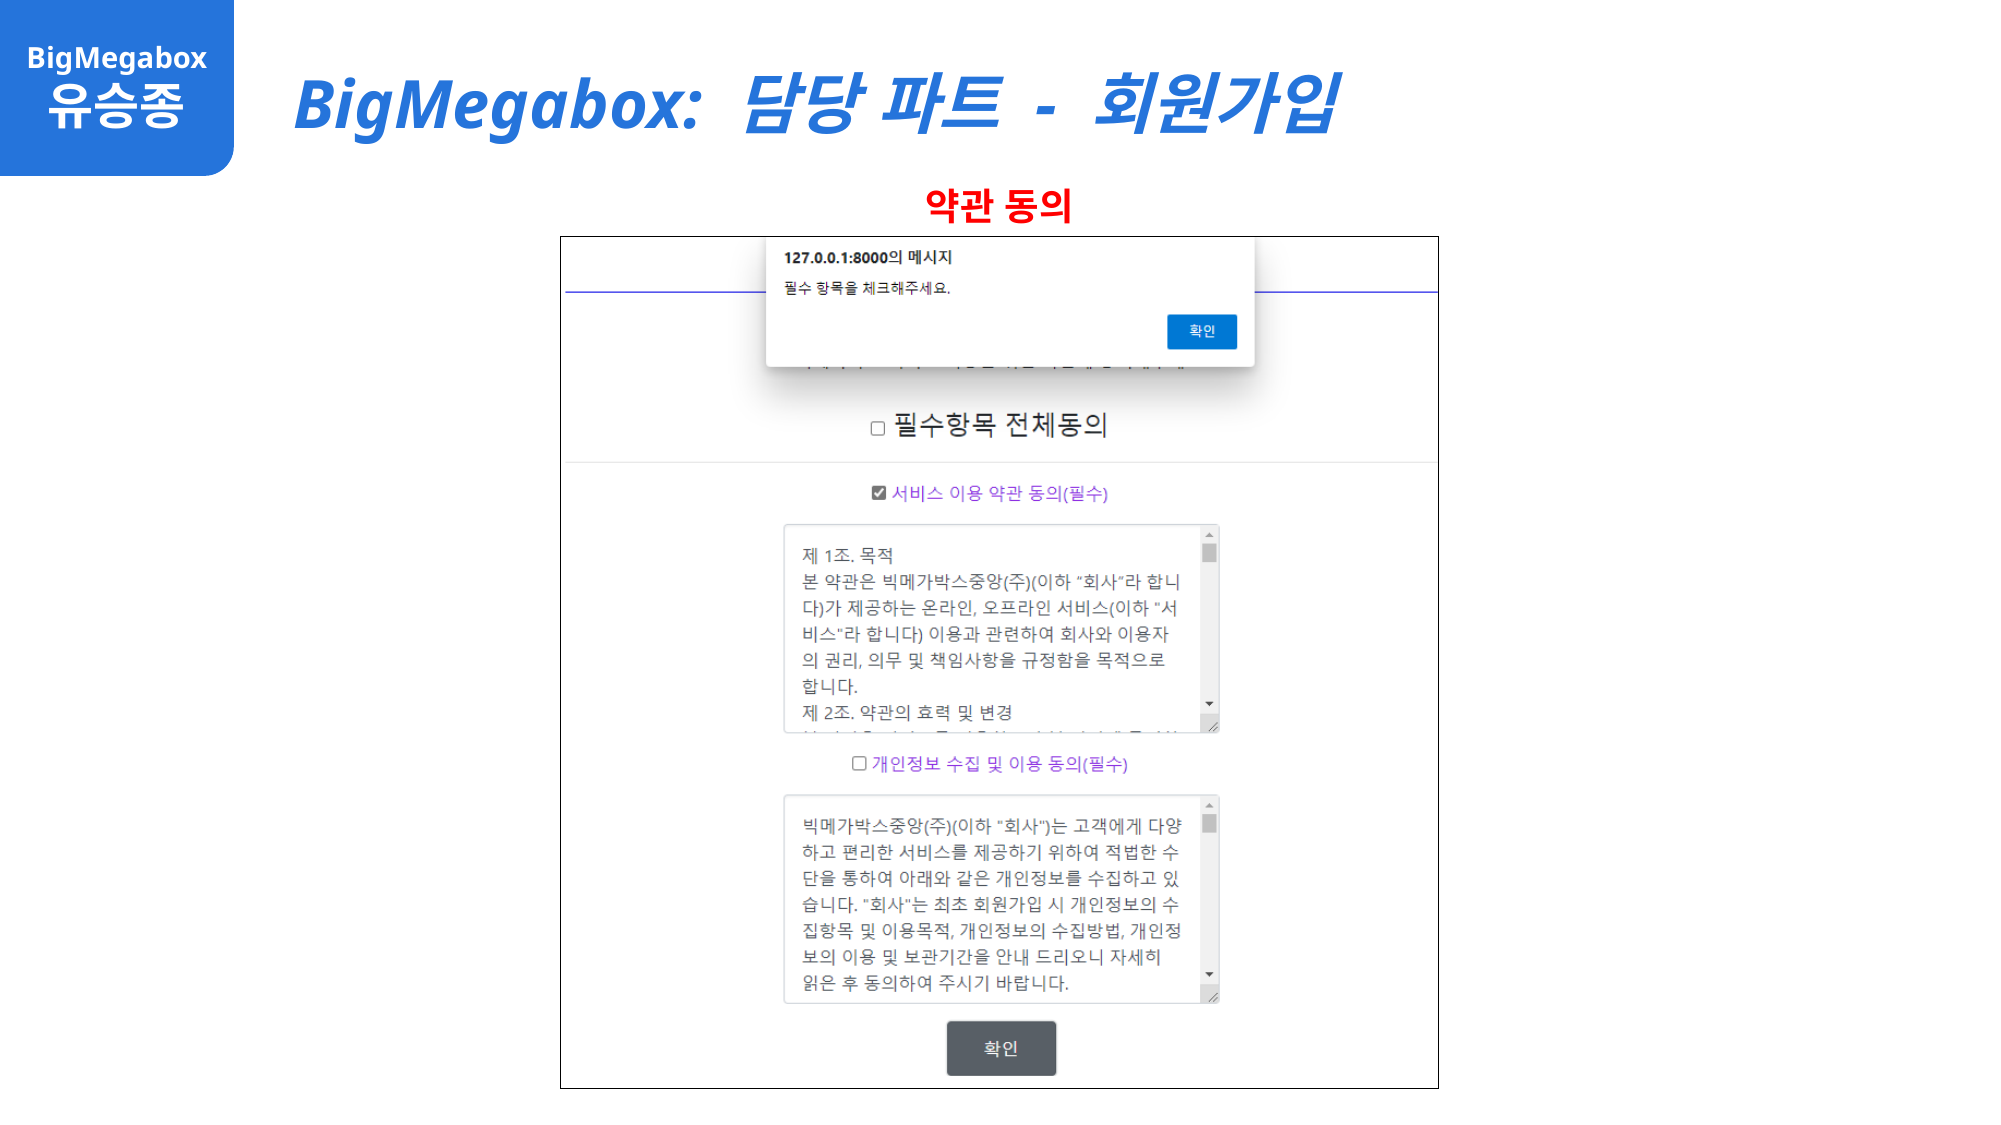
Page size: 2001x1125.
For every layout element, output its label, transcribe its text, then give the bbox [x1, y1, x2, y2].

text_box BigMegabox 유승종 [11, 32, 223, 143]
text_box BigMegabox: 담당 파트 - 회원가입 [278, 13, 1515, 149]
text_box 약관 동의 [830, 175, 1169, 236]
text_box [0, 0, 235, 177]
picture [560, 236, 1439, 1089]
